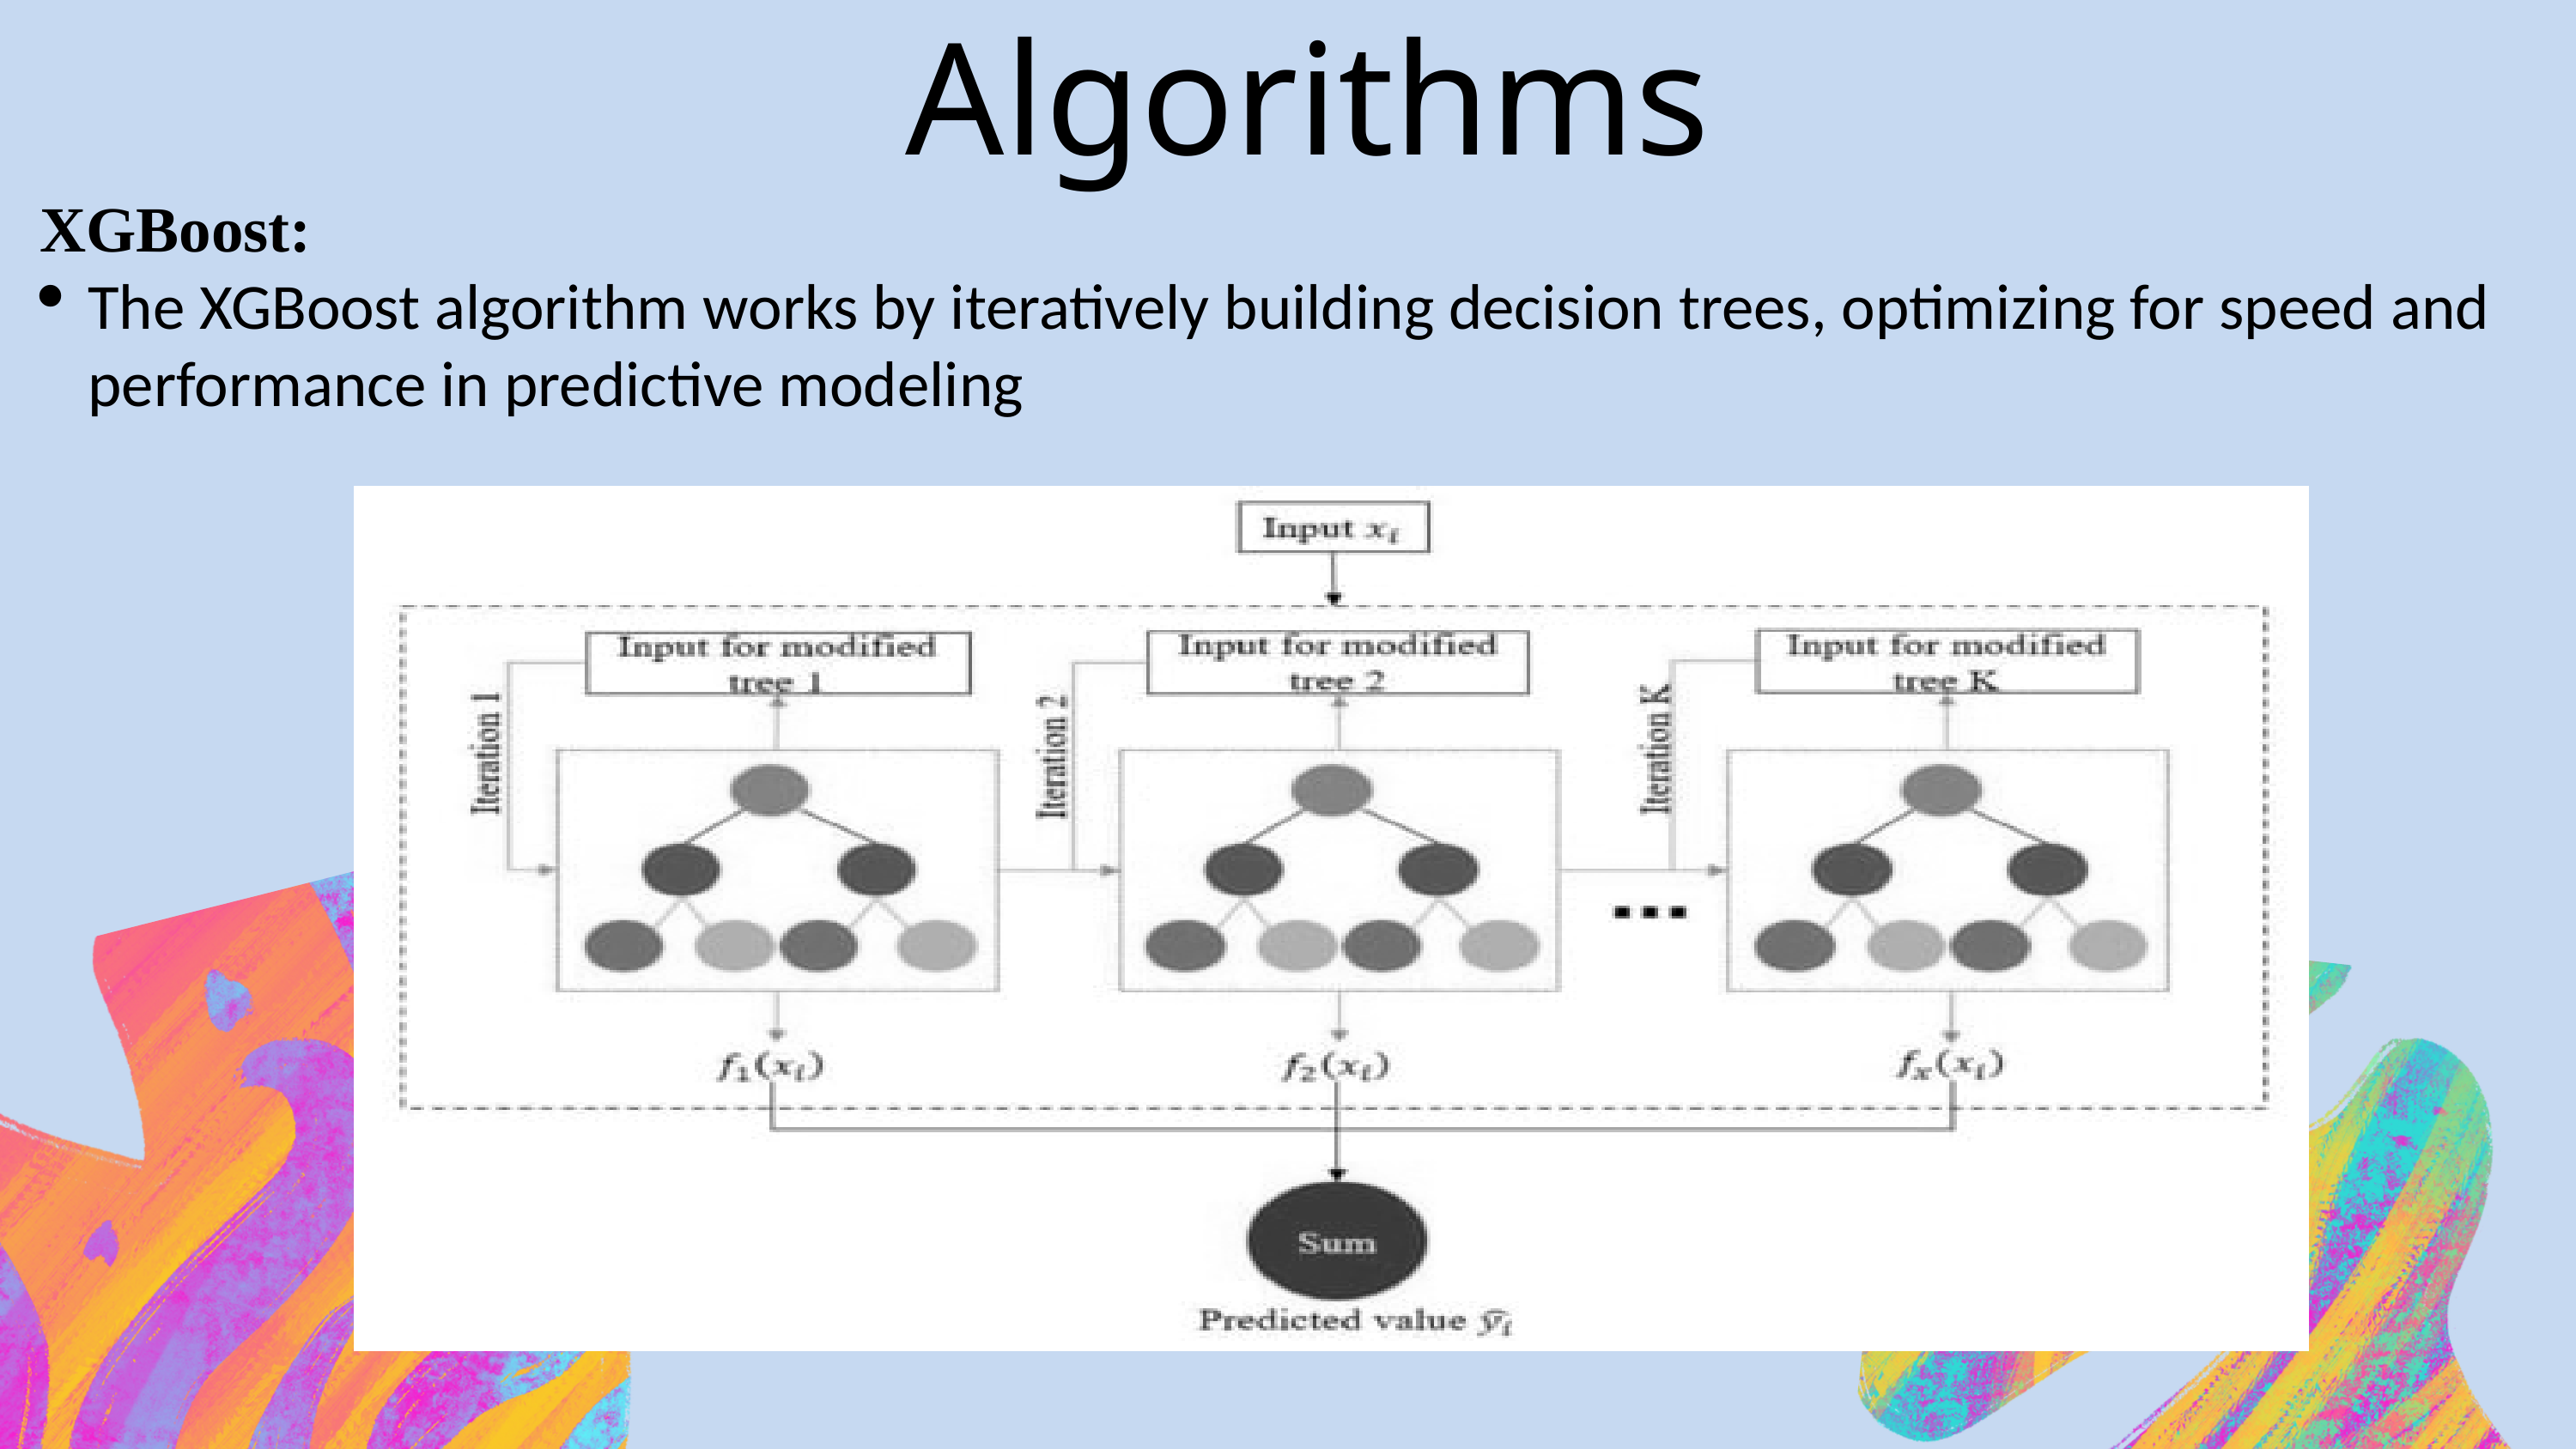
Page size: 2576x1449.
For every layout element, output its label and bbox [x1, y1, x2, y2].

picture [354, 486, 2309, 1352]
text_box [0, 872, 692, 1449]
text_box [39, 0, 2576, 539]
text_box [1851, 961, 2576, 1449]
